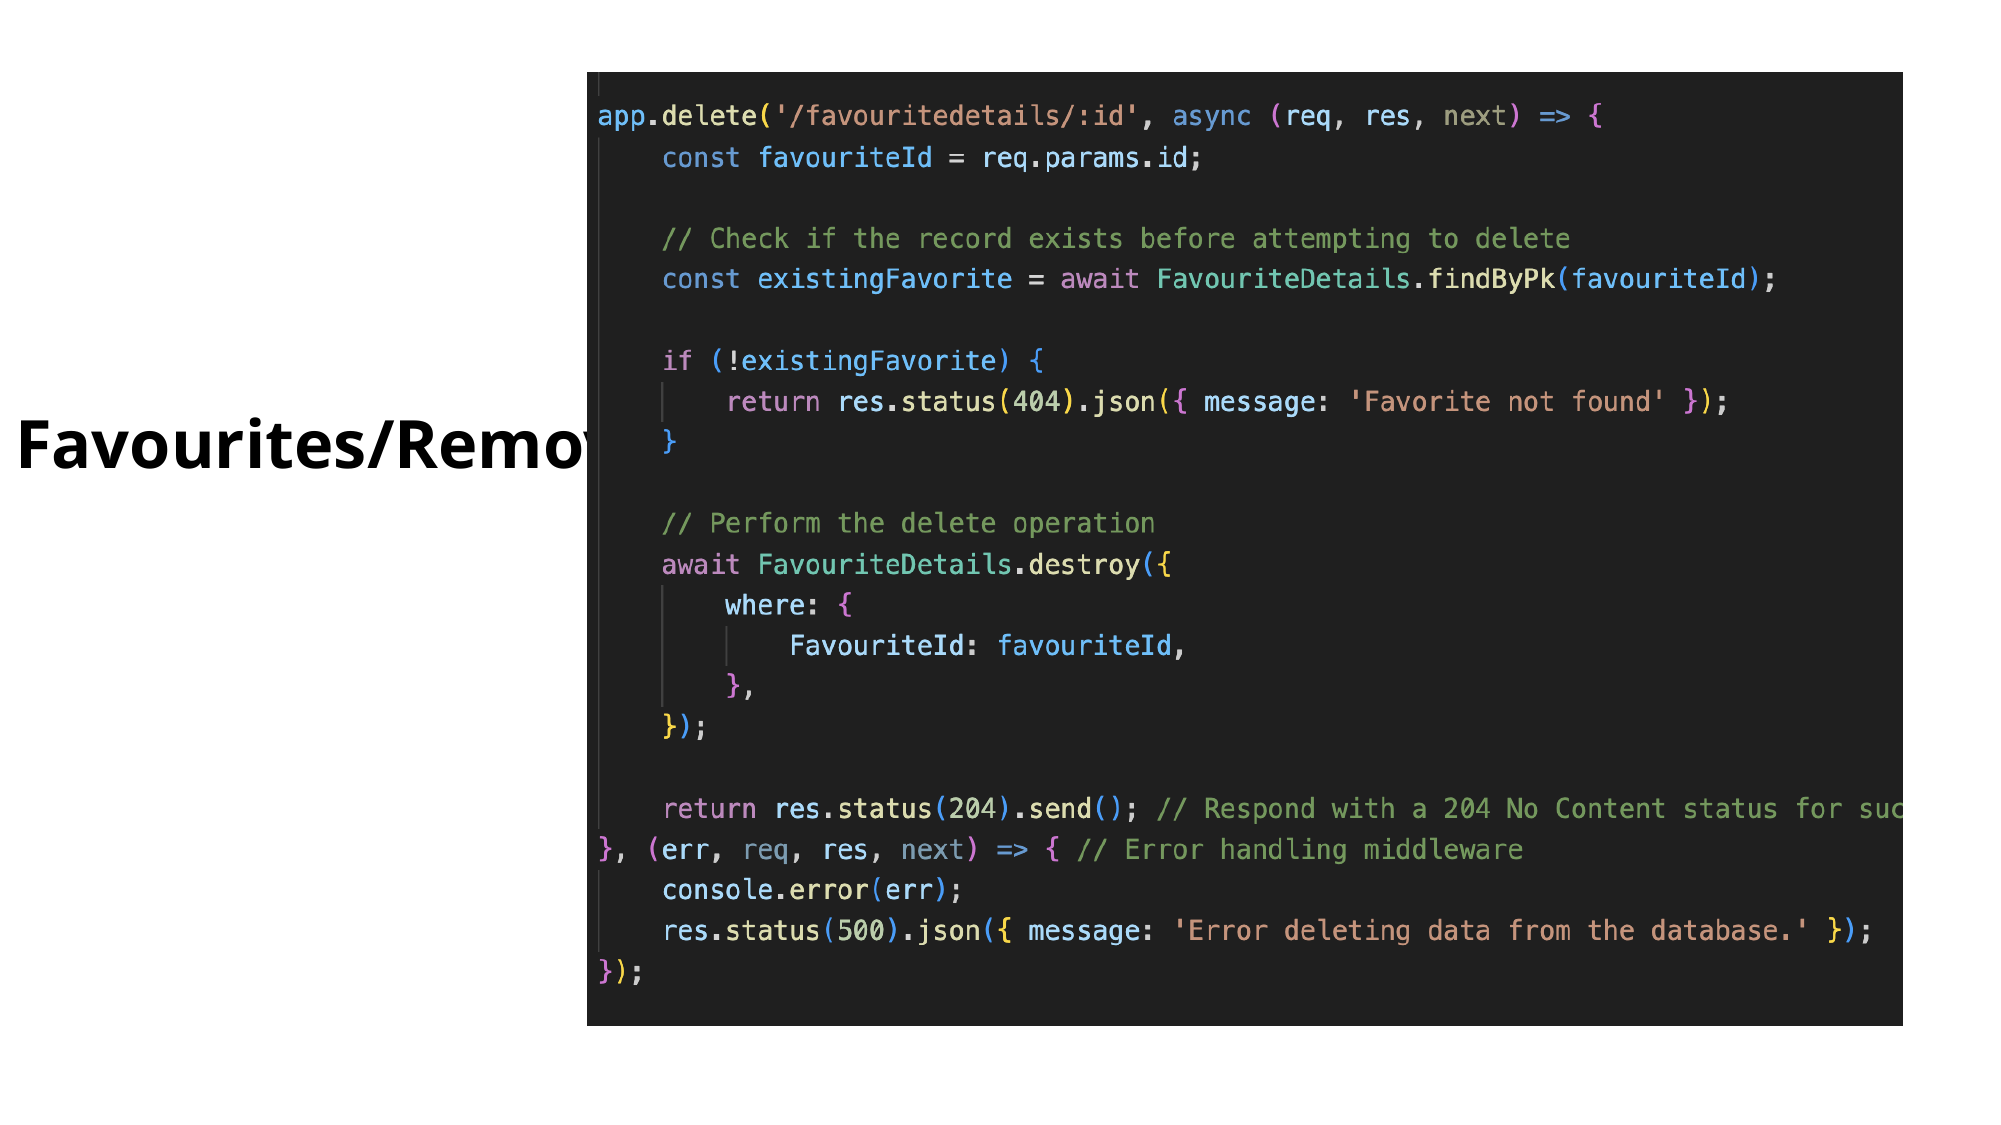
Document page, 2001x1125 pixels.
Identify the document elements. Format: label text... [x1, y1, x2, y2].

picture [587, 72, 1903, 1027]
text_box Favourites/Remove [0, 72, 587, 563]
